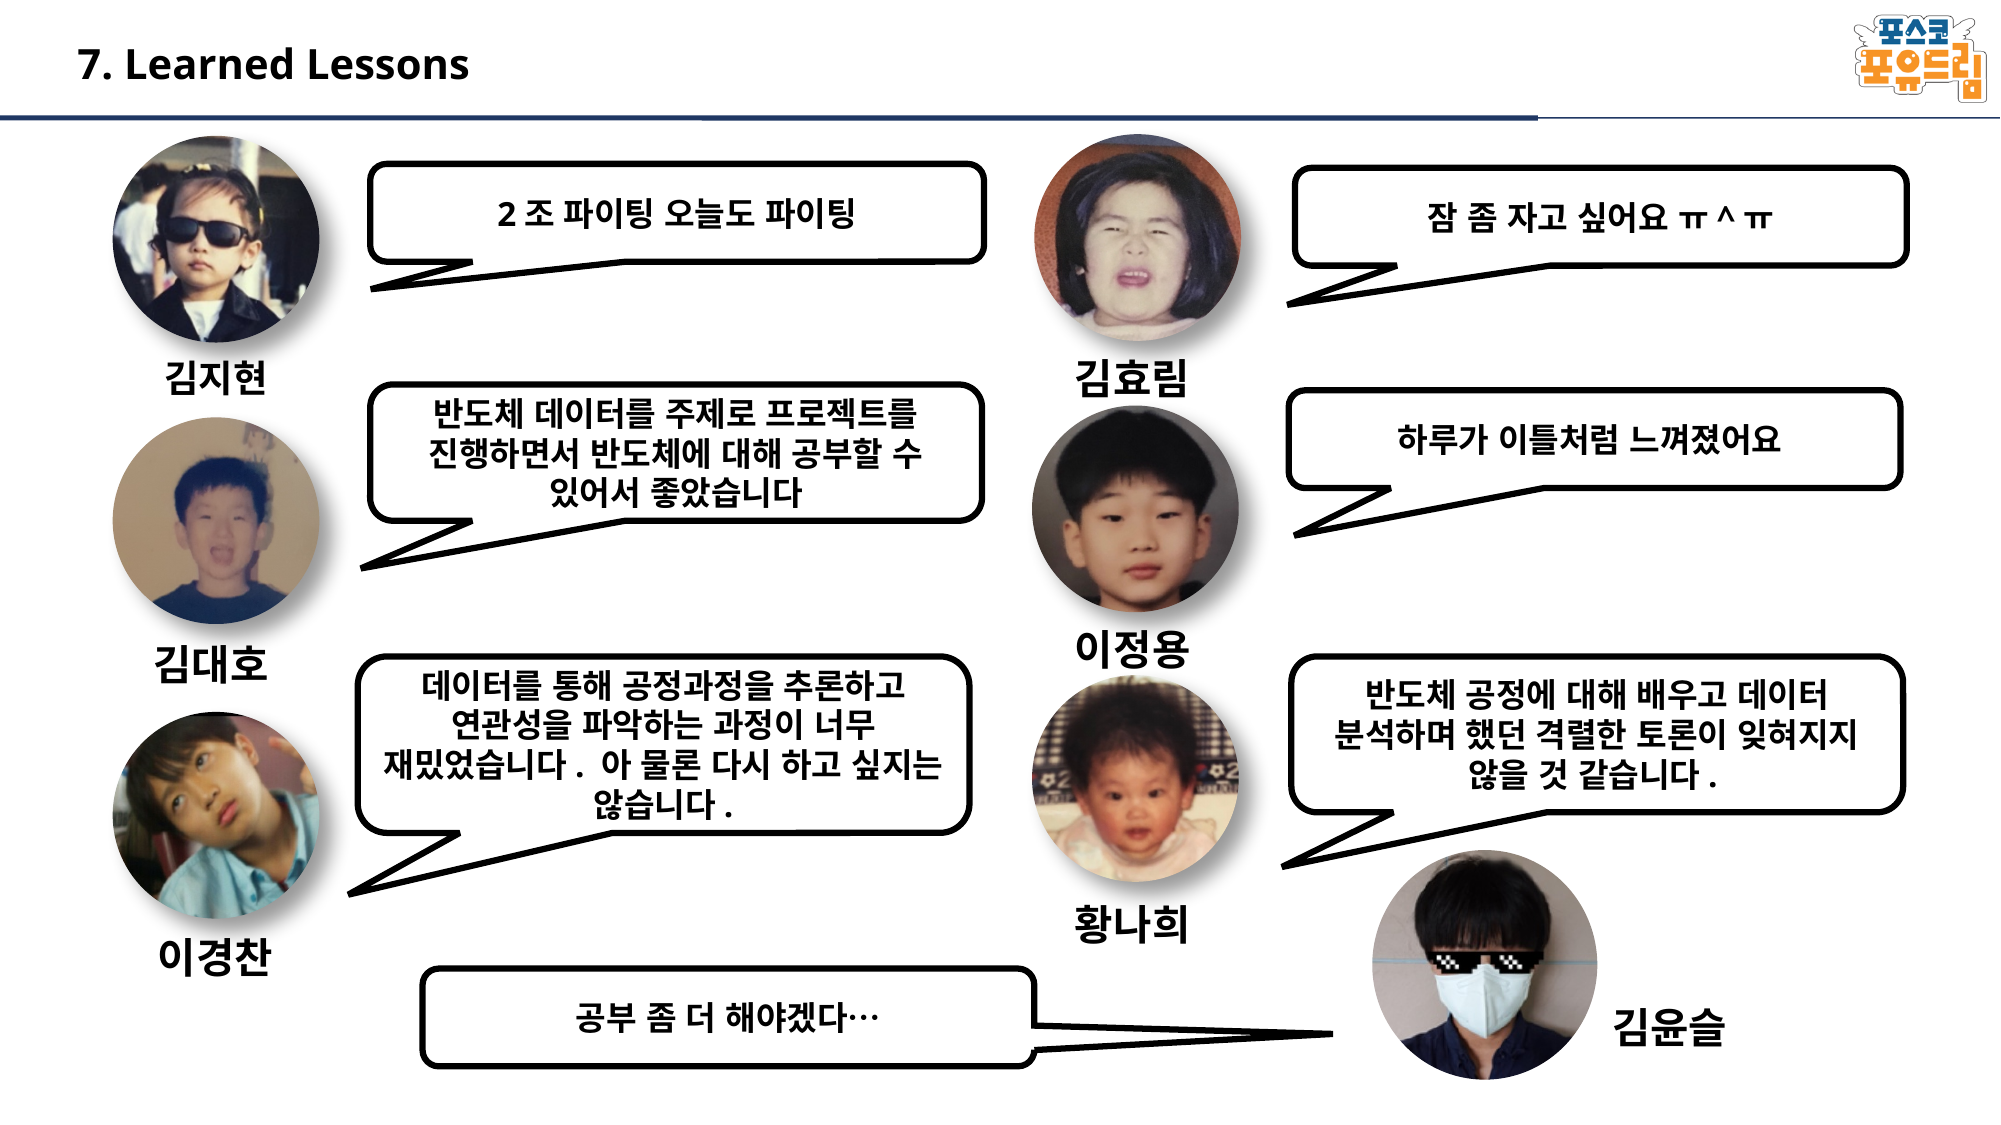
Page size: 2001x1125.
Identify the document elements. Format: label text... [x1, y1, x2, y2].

picture [112, 135, 320, 343]
picture [1032, 675, 1239, 882]
picture [1844, 5, 1991, 106]
picture [1372, 850, 1598, 1080]
text_box 김윤슬 [1598, 994, 1753, 1060]
text_box 김지현 [149, 347, 283, 407]
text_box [0, 117, 2000, 138]
picture [112, 417, 320, 625]
text_box 황나희 [1060, 891, 1216, 957]
text_box 반도체 데이터를 주제로 프로젝트를 진행하면서 반도체에 대해 공부할 수 있어서 좋았습니다 [360, 383, 984, 570]
picture [1034, 134, 1242, 341]
picture [1032, 405, 1239, 613]
text_box 7. Learned Lessons [62, 36, 1442, 108]
text_box 이경찬 [142, 924, 289, 989]
text_box 김대호 [138, 631, 294, 697]
text_box 2조 파이팅 오늘도 파이팅 [369, 162, 986, 291]
text_box 잠 좀 자고 싶어요 ㅠ^ㅠ [1286, 166, 1908, 306]
text_box 반도체 공정에 대해 배우고 데이터 분석하며 했던 격렬한 토론이 잊혀지지 않을 것 같습니다. [1281, 655, 1905, 868]
text_box 공부 좀 더 해야겠다… [421, 967, 1334, 1068]
text_box 데이터를 통해 공정과정을 추론하고 연관성을 파악하는 과정이 너무 재밌었습니다. 아 물론 다시 하고 싶지는 않습니다. [347, 655, 971, 896]
text_box 김효림 [1059, 345, 1216, 405]
text_box 하루가 이틀처럼 느껴졌어요 [1287, 389, 1902, 537]
text_box 이정용 [1060, 616, 1216, 675]
picture [112, 711, 320, 919]
